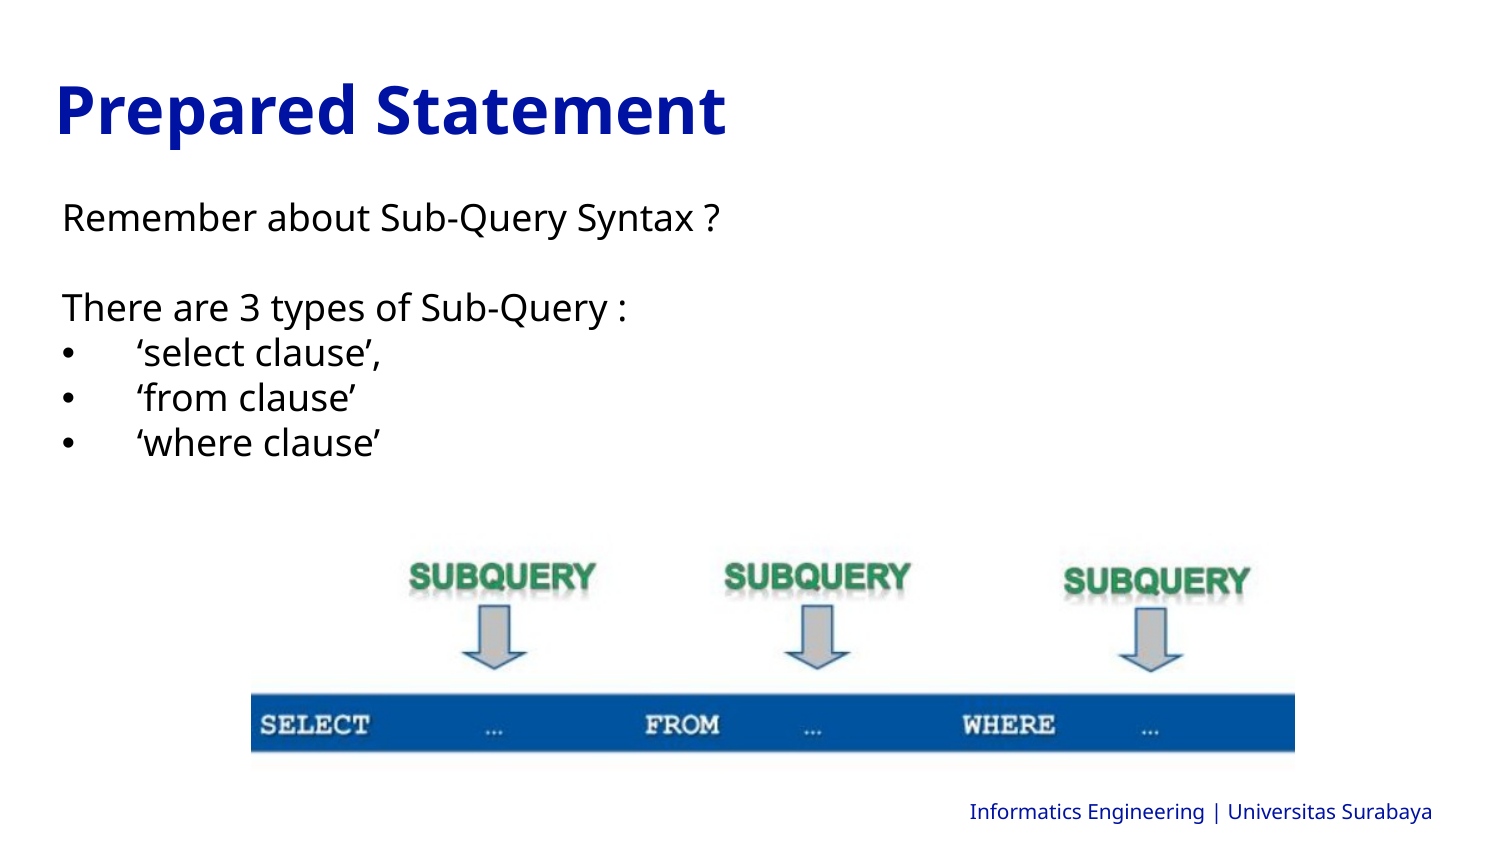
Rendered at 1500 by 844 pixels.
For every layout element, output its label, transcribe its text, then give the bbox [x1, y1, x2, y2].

text_box Remember about Sub-Query Syntax ? There are 3 types of Sub-Query : ‘select clause’, ‘from clause’ ‘where clause’ [46, 186, 803, 484]
text_box Informatics Engineering | Universitas Surabaya [953, 791, 1448, 828]
title Prepared Statement [39, 12, 1375, 163]
picture [251, 533, 1295, 771]
